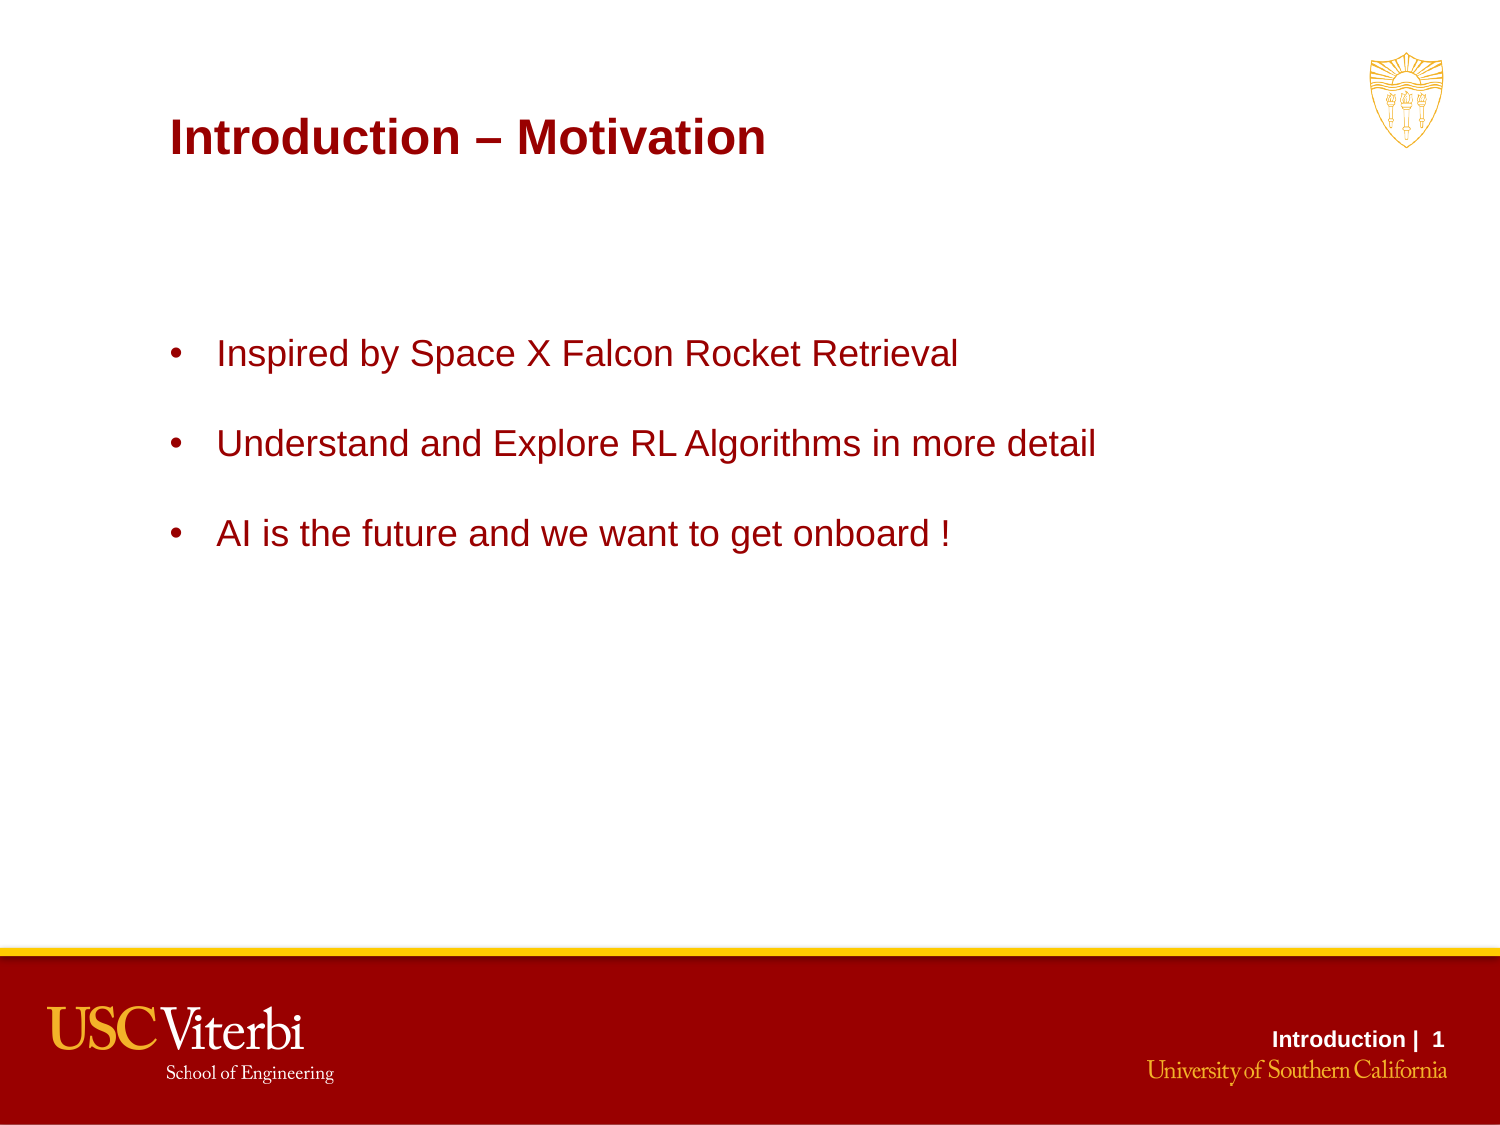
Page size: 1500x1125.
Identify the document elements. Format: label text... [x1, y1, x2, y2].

text_box Introduction | 1 [1193, 1019, 1460, 1072]
picture [1345, 39, 1468, 162]
text_box Introduction – Motivation Inspired by Space X Falcon Rocket Retrieval Understand and Explore RL Algorithms in more detail AI is the future and we want to get onboard ! [154, 97, 1369, 697]
picture [1147, 1059, 1447, 1086]
picture [47, 1006, 334, 1084]
